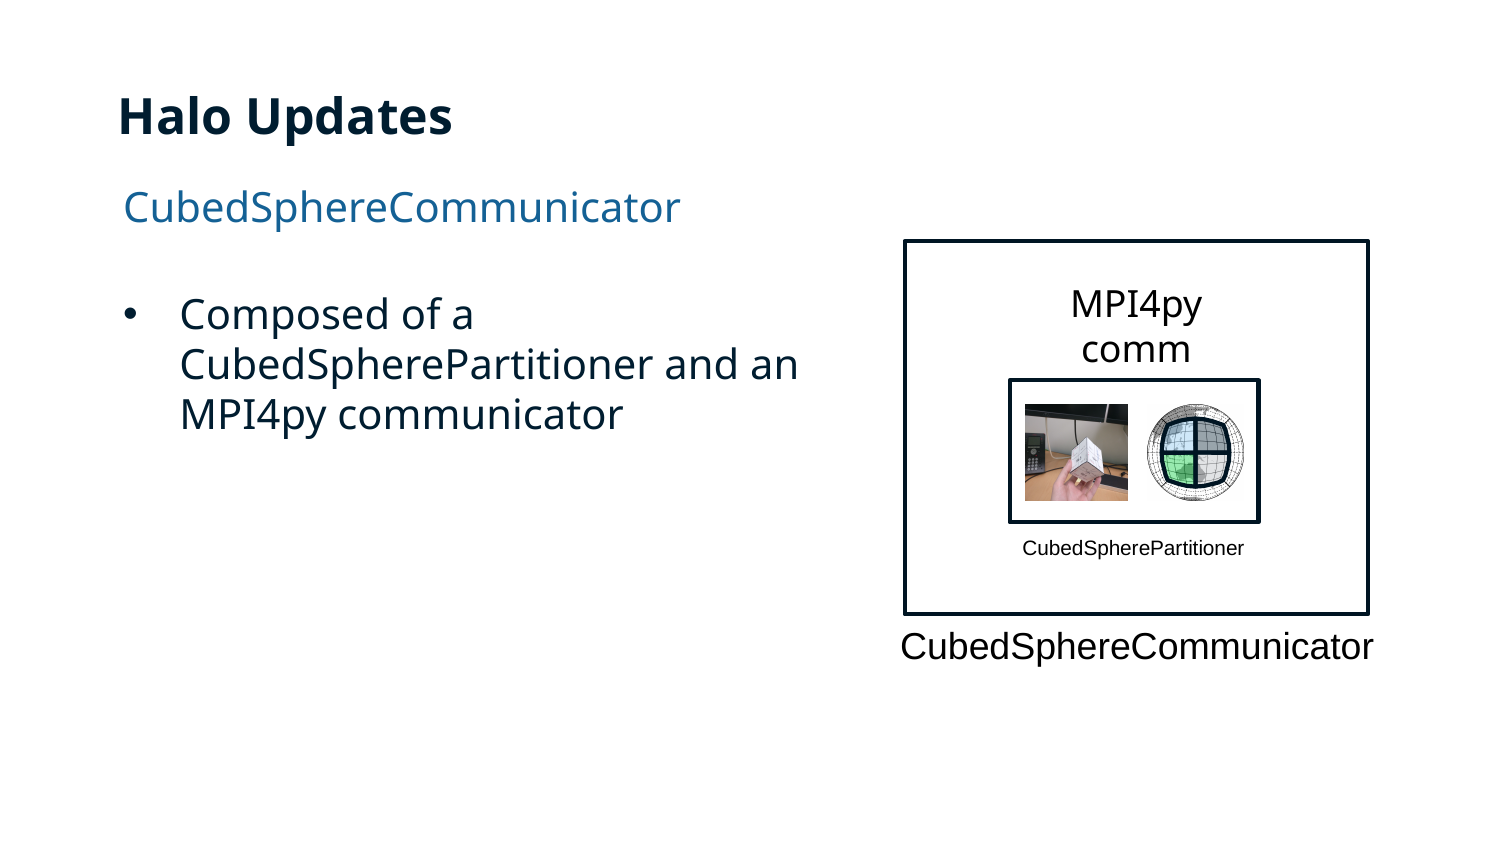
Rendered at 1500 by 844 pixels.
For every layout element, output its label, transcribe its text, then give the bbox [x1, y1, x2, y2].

text_box CubedSphereCommunicator Composed of a CubedSpherePartitioner and an MPI4py communicator [108, 173, 834, 709]
text_box Halo Updates [103, 83, 1397, 208]
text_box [885, 240, 1419, 676]
